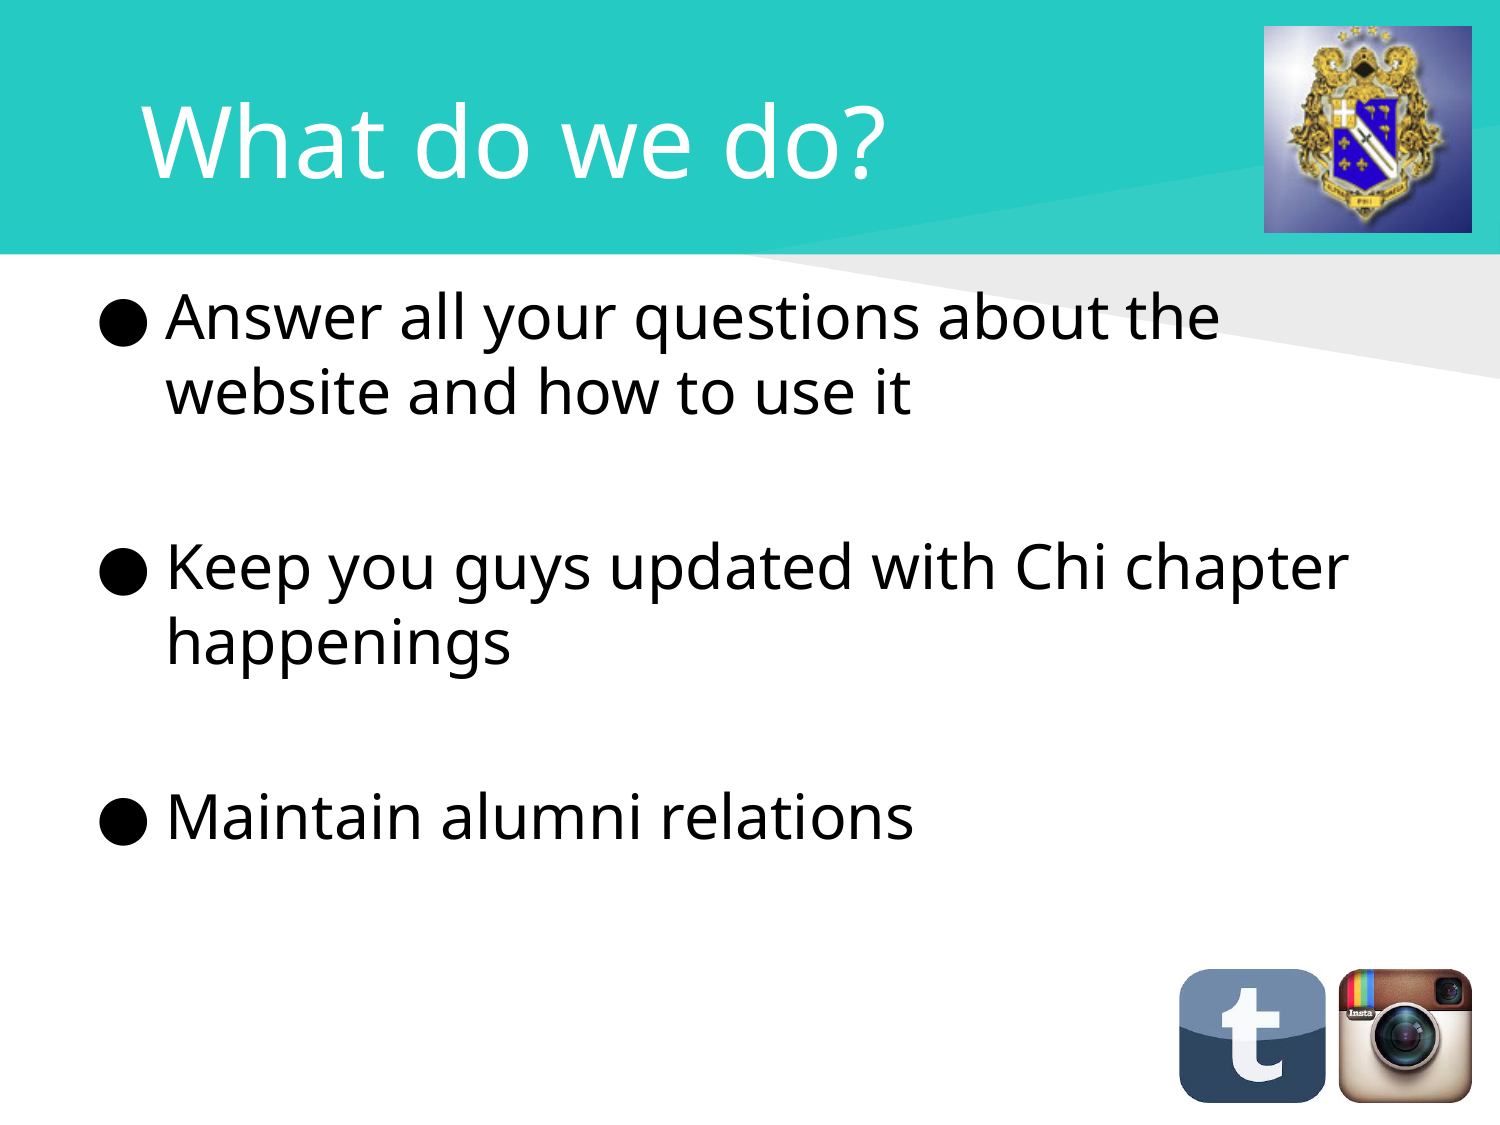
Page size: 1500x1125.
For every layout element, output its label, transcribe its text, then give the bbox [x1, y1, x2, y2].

title What do we do? [75, 45, 1264, 233]
list Answer all your questions about the website and how to use it Keep you guys updated with Chi chapter happenings Maintain alumni relations [75, 262, 1425, 1078]
text_box [1264, 26, 1472, 233]
text_box [1338, 969, 1472, 1103]
text_box [1179, 969, 1326, 1103]
